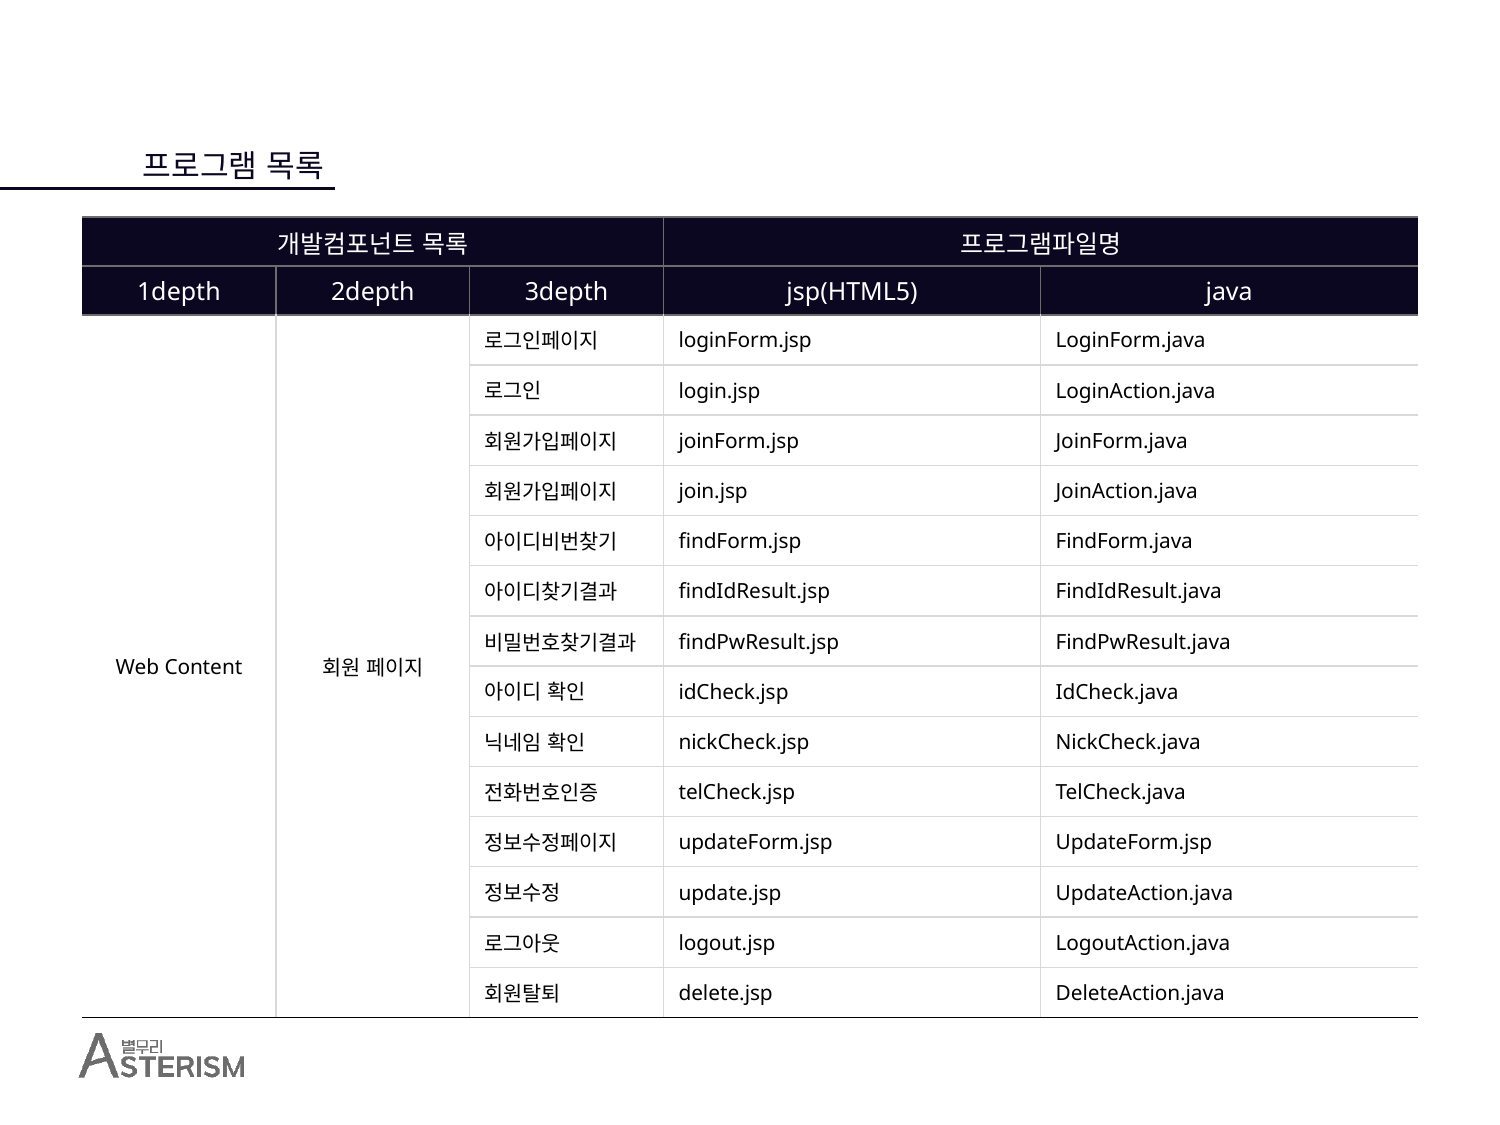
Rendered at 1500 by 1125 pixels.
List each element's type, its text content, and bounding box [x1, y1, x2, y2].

table_cell 아이디 확인 [470, 667, 663, 716]
table_cell 아이디찾기결과 [470, 566, 663, 615]
table_cell 3depth [470, 267, 663, 314]
table_cell 아이디비번찾기 [470, 516, 663, 565]
table_cell 닉네임 확인 [470, 717, 663, 766]
table_cell 로그아웃 [470, 918, 663, 967]
table_cell 1depth [82, 267, 275, 314]
table_cell 회원가입페이지 [470, 466, 663, 515]
table_cell join.jsp [664, 466, 1040, 515]
table_cell 비밀번호찾기결과 [470, 617, 663, 665]
table_cell DeleteAction.java [1041, 968, 1418, 1017]
table_cell 로그인 [470, 366, 663, 414]
table_cell java [1041, 267, 1418, 314]
table_cell LoginAction.java [1041, 366, 1418, 414]
table_cell 정보수정페이지 [470, 817, 663, 866]
table_cell jsp(HTML5) [664, 267, 1040, 314]
table_cell 회원탈퇴 [470, 968, 663, 1017]
table_cell FindIdResult.java [1041, 566, 1418, 615]
table_cell UpdateAction.java [1041, 867, 1418, 916]
table_cell JoinAction.java [1041, 466, 1418, 515]
table_cell FindPwResult.java [1041, 617, 1418, 665]
table_cell findIdResult.jsp [664, 566, 1040, 615]
table_cell 전화번호인증 [470, 767, 663, 816]
table_cell findPwResult.jsp [664, 617, 1040, 665]
table_cell logout.jsp [664, 918, 1040, 967]
table_cell 회원가입페이지 [470, 416, 663, 465]
table_cell TelCheck.java [1041, 767, 1418, 816]
table_cell login.jsp [664, 366, 1040, 414]
table_cell 2depth [277, 267, 469, 314]
table_cell telCheck.jsp [664, 767, 1040, 816]
table_cell JoinForm.java [1041, 416, 1418, 465]
table_cell Web Content [82, 316, 275, 1017]
table_cell 로그인페이지 [470, 316, 663, 364]
table_cell findForm.jsp [664, 516, 1040, 565]
table_cell LoginForm.java [1041, 316, 1418, 364]
table_header 개발컴포넌트 목록 [82, 218, 663, 265]
picture [76, 1025, 246, 1093]
table_cell idCheck.jsp [664, 667, 1040, 716]
table_cell LogoutAction.java [1041, 918, 1418, 967]
table_header 프로그램파일명 [664, 218, 1418, 265]
table_cell FindForm.java [1041, 516, 1418, 565]
table_cell updateForm.jsp [664, 817, 1040, 866]
table_cell update.jsp [664, 867, 1040, 916]
table_cell NickCheck.java [1041, 717, 1418, 766]
table_cell delete.jsp [664, 968, 1040, 1017]
table_cell joinForm.jsp [664, 416, 1040, 465]
table_cell loginForm.jsp [664, 316, 1040, 364]
text_box 프로그램 목록 [117, 120, 339, 192]
table_cell 정보수정 [470, 867, 663, 916]
table_cell nickCheck.jsp [664, 717, 1040, 766]
table_cell 회원 페이지 [277, 316, 469, 1017]
table_cell IdCheck.java [1041, 667, 1418, 716]
table_cell UpdateForm.jsp [1041, 817, 1418, 866]
